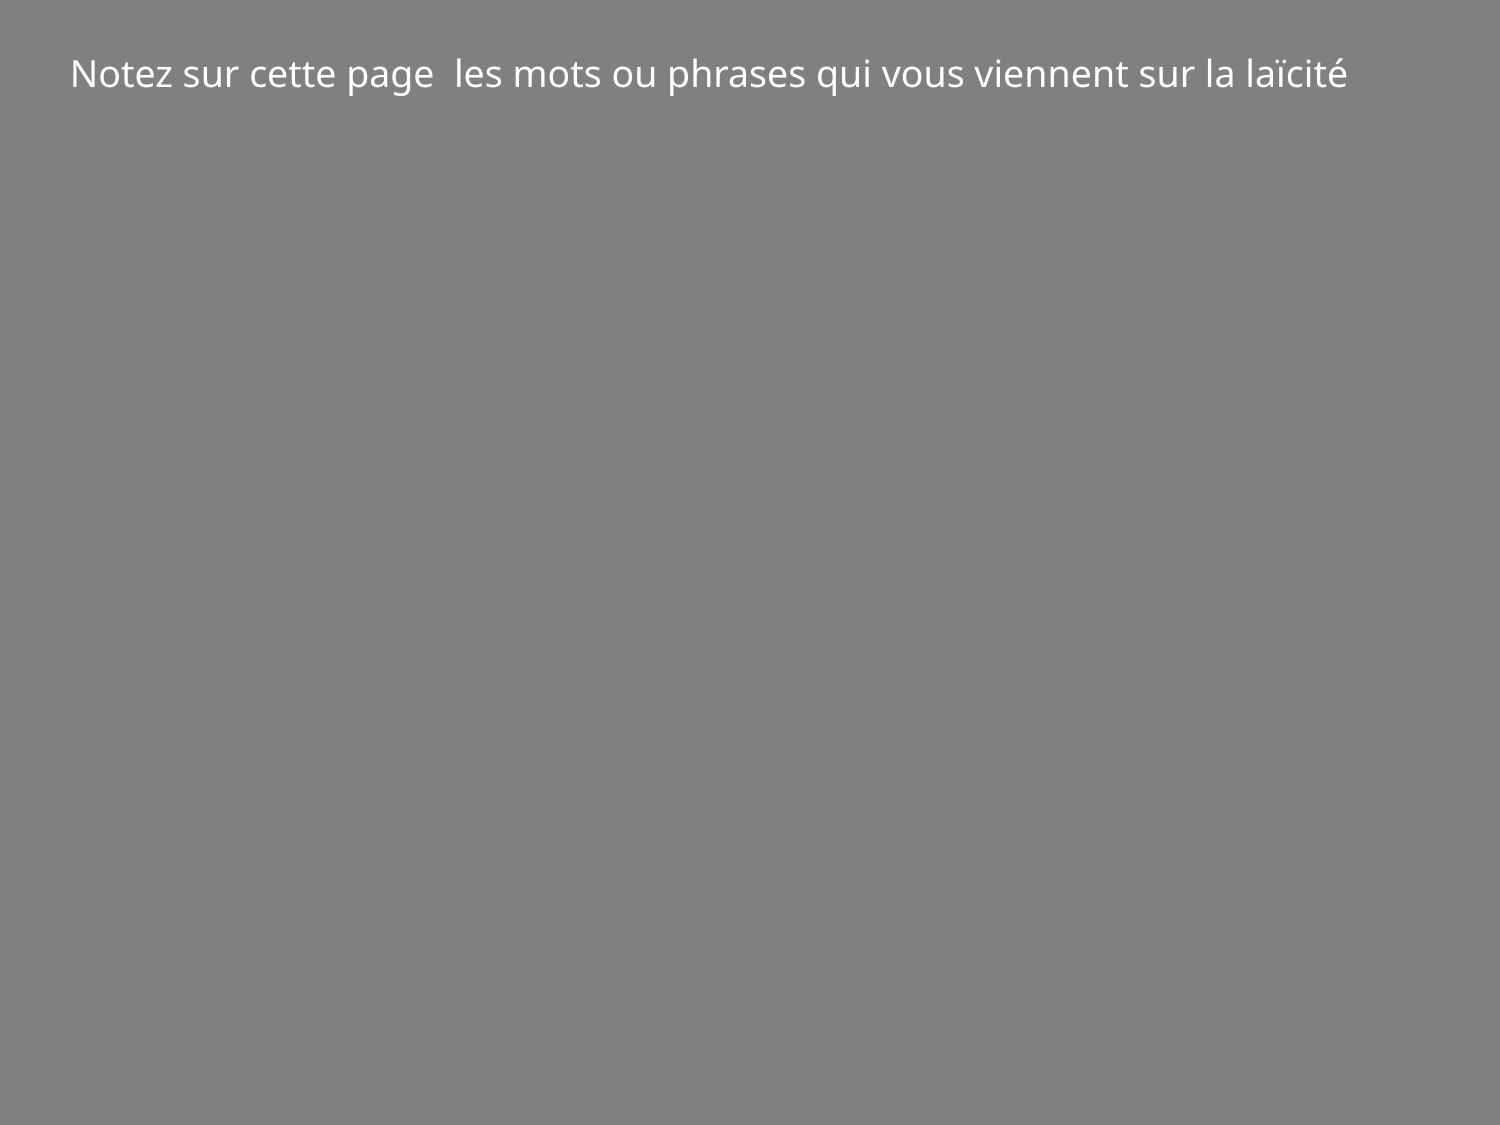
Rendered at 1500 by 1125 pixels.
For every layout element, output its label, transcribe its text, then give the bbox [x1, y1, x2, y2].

text_box Notez sur cette page les mots ou phrases qui vous viennent sur la laïcité [55, 42, 1375, 103]
